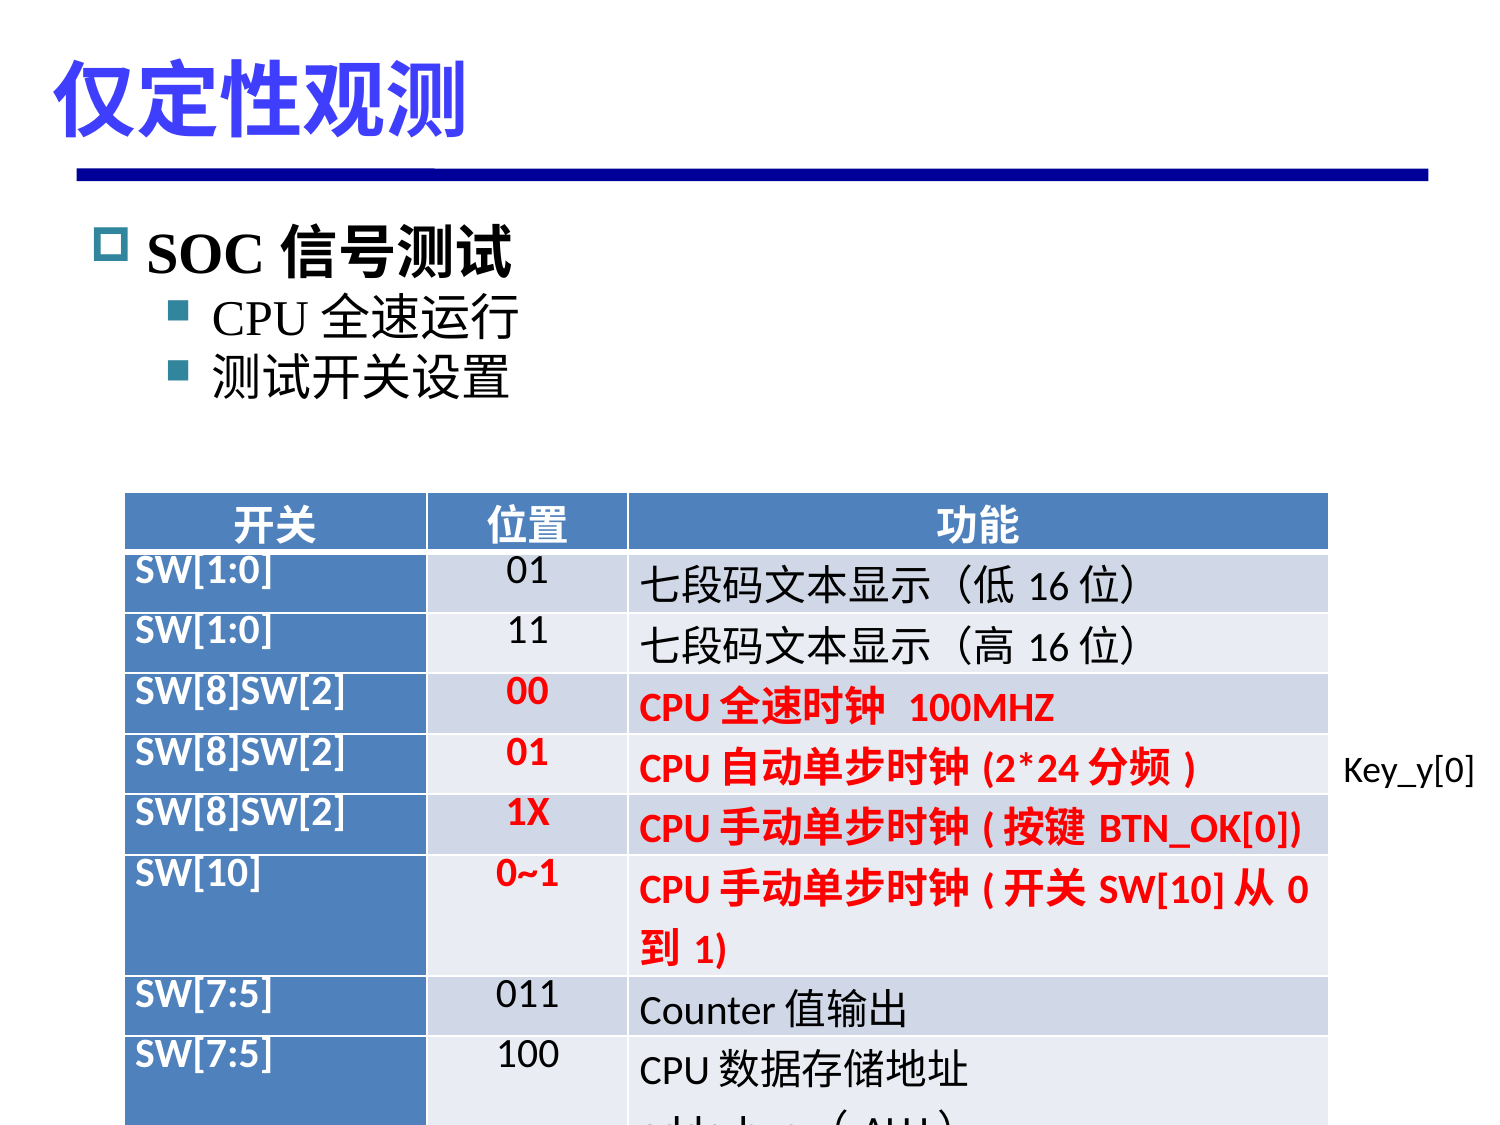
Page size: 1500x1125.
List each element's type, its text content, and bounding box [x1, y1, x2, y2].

table_cell SW[8]SW[2] [125, 795, 426, 854]
table_cell SW[8]SW[2] [125, 674, 426, 733]
table_cell 01 [428, 735, 627, 793]
table_cell 011 [428, 977, 627, 1035]
table_header 功能 [629, 493, 1328, 549]
table_cell CPU全速时钟 100MHZ [629, 674, 1328, 733]
table_cell 0~1 [428, 856, 627, 975]
table_cell CPU手动单步时钟(开关SW[10]从0到1) [629, 856, 1328, 975]
list SOC信号测试 CPU全速运行 测试开关设置 [75, 208, 1425, 1024]
table_cell 七段码文本显示（低16位） [629, 555, 1328, 612]
table_cell Counter值输出 [629, 977, 1328, 1035]
table_cell 11 [428, 614, 627, 672]
table_cell 100 [428, 1037, 627, 1125]
table_cell SW[8]SW[2] [125, 735, 426, 793]
table_cell 00 [428, 674, 627, 733]
table_cell 01 [428, 555, 627, 612]
table_cell CPU数据存储地址addr_bus（ALU） [629, 1037, 1328, 1125]
table_cell SW[1:0] [125, 555, 426, 612]
table_cell CPU自动单步时钟(2*24分频) [629, 735, 1328, 793]
table_cell 七段码文本显示（高16位） [629, 614, 1328, 672]
table_cell CPU手动单步时钟(按键BTN_OK[0]) [629, 795, 1328, 854]
text_box Key_y[0] [1328, 737, 1500, 798]
table_cell SW[7:5] [125, 977, 426, 1035]
table_cell SW[1:0] [125, 614, 426, 672]
table_header 开关 [125, 493, 426, 549]
table_cell 1X [428, 795, 627, 854]
table_cell SW[10] [125, 856, 426, 975]
table_header 位置 [428, 493, 627, 549]
table_cell SW[7:5] [125, 1037, 426, 1125]
title 仅定性观测 [37, 19, 1329, 176]
